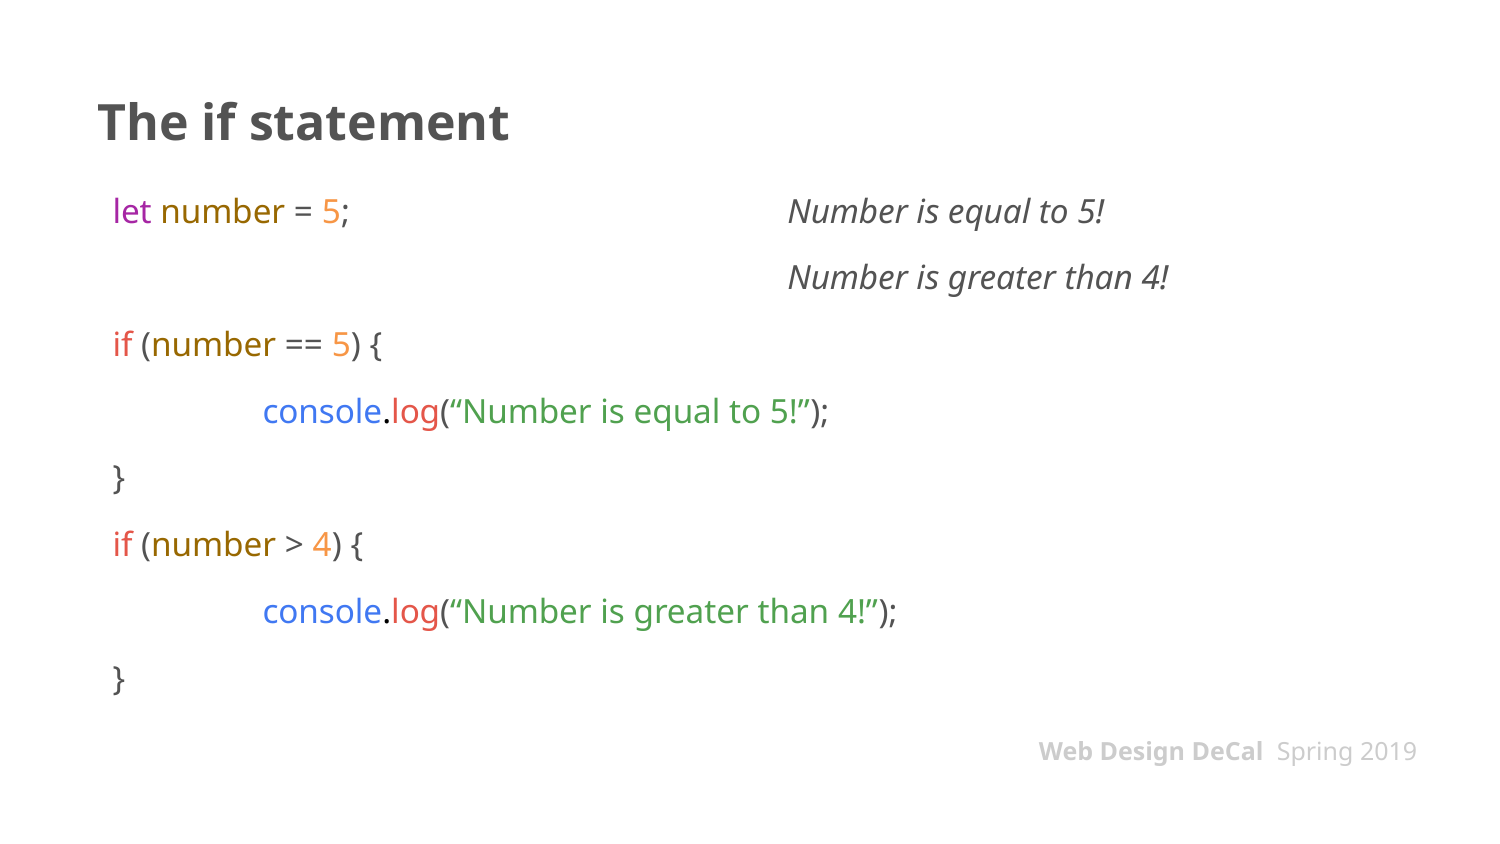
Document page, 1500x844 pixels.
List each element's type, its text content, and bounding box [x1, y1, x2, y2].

list Number is equal to 5! Number is greater than 4! [1088, 168, 1418, 694]
list let number = 5; if (number == 5) { console.log(“Number is equal to 5!”); } if (number > 4) { console.log(“Number is greater than 4!”); } [97, 168, 1088, 694]
title The if statement [82, 75, 1418, 150]
